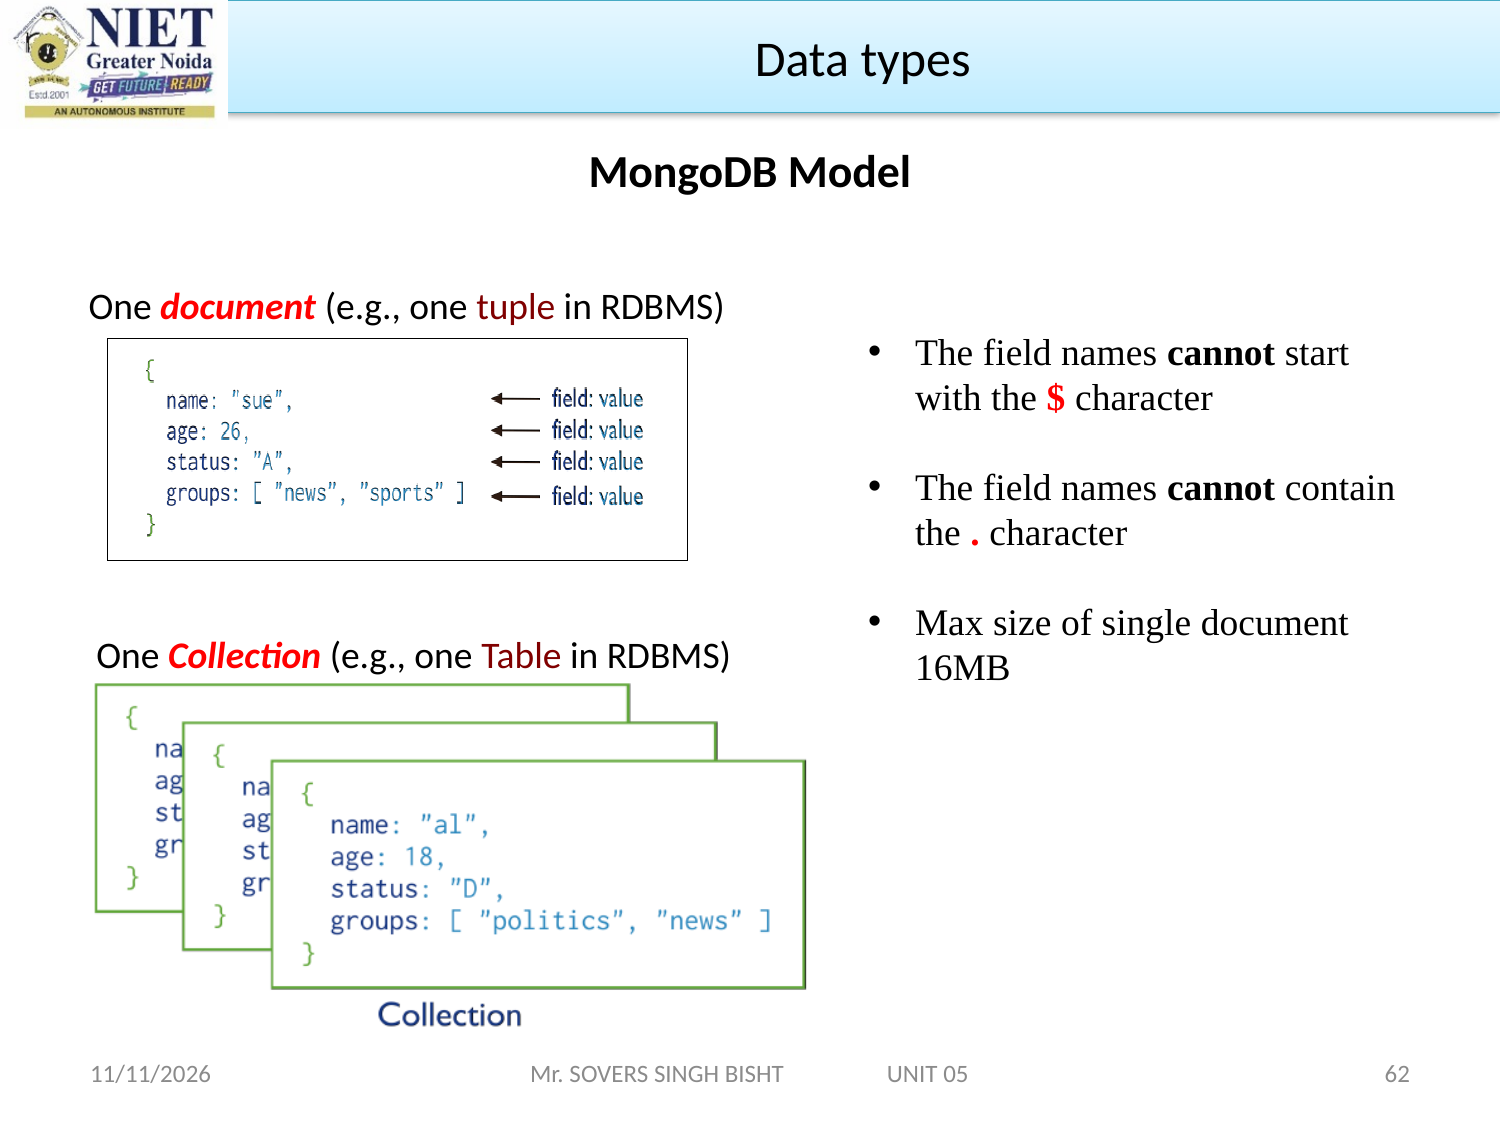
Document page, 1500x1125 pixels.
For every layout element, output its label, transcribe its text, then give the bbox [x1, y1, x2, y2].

title MongoDB Model [75, 120, 1425, 263]
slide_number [75, 1042, 425, 1103]
text_box The field names cannot start with the $ character The field names cannot contain the . character Max size of single document 16MB [853, 280, 1414, 776]
slide_number 62 [1074, 1042, 1425, 1103]
text_box One document (e.g., one tuple in RDBMS) [73, 274, 740, 335]
text_box Data types [231, 0, 1500, 113]
text_box One Collection (e.g., one Table in RDBMS) [81, 624, 747, 666]
footer Mr. SOVERS SINGH BISHT UNIT 05 [512, 1042, 988, 1103]
picture [81, 667, 839, 1043]
picture [0, 0, 228, 130]
picture [107, 338, 688, 561]
